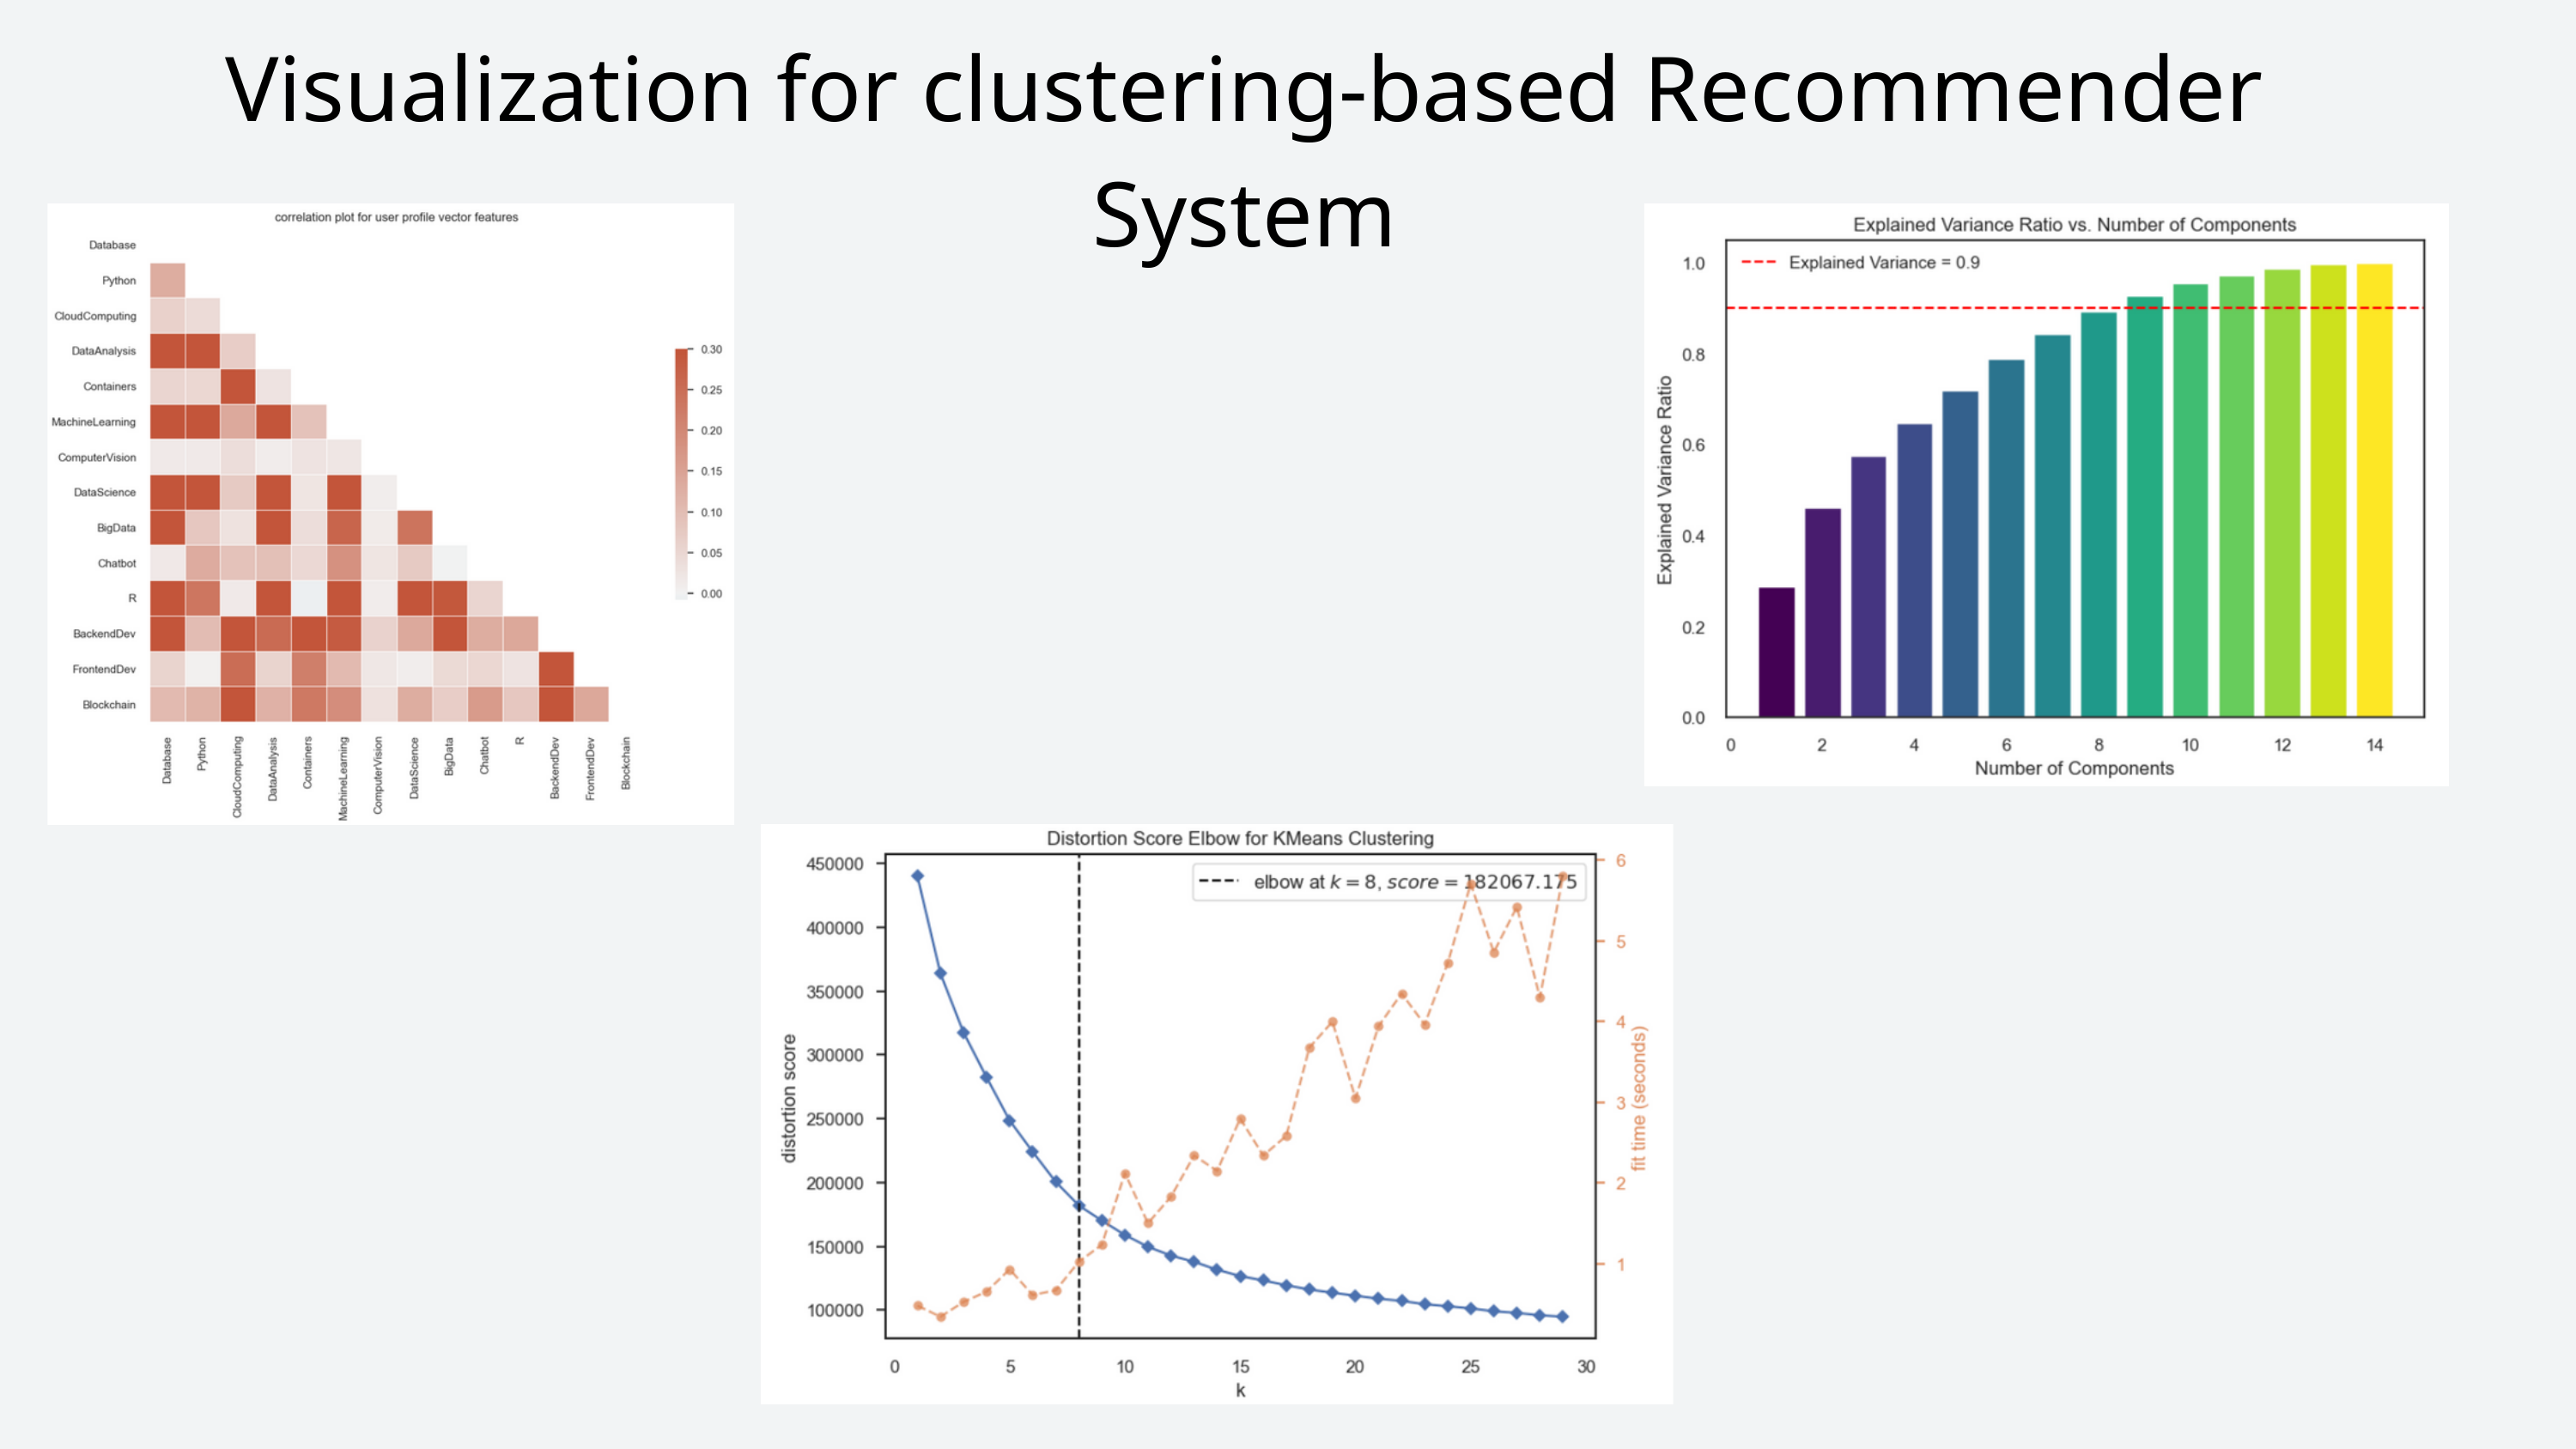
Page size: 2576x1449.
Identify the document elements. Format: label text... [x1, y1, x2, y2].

text_box [761, 824, 1674, 1405]
text_box [1643, 203, 2449, 786]
text_box [47, 203, 735, 825]
text_box Visualization for clustering-based Recommender System [106, 14, 2384, 265]
